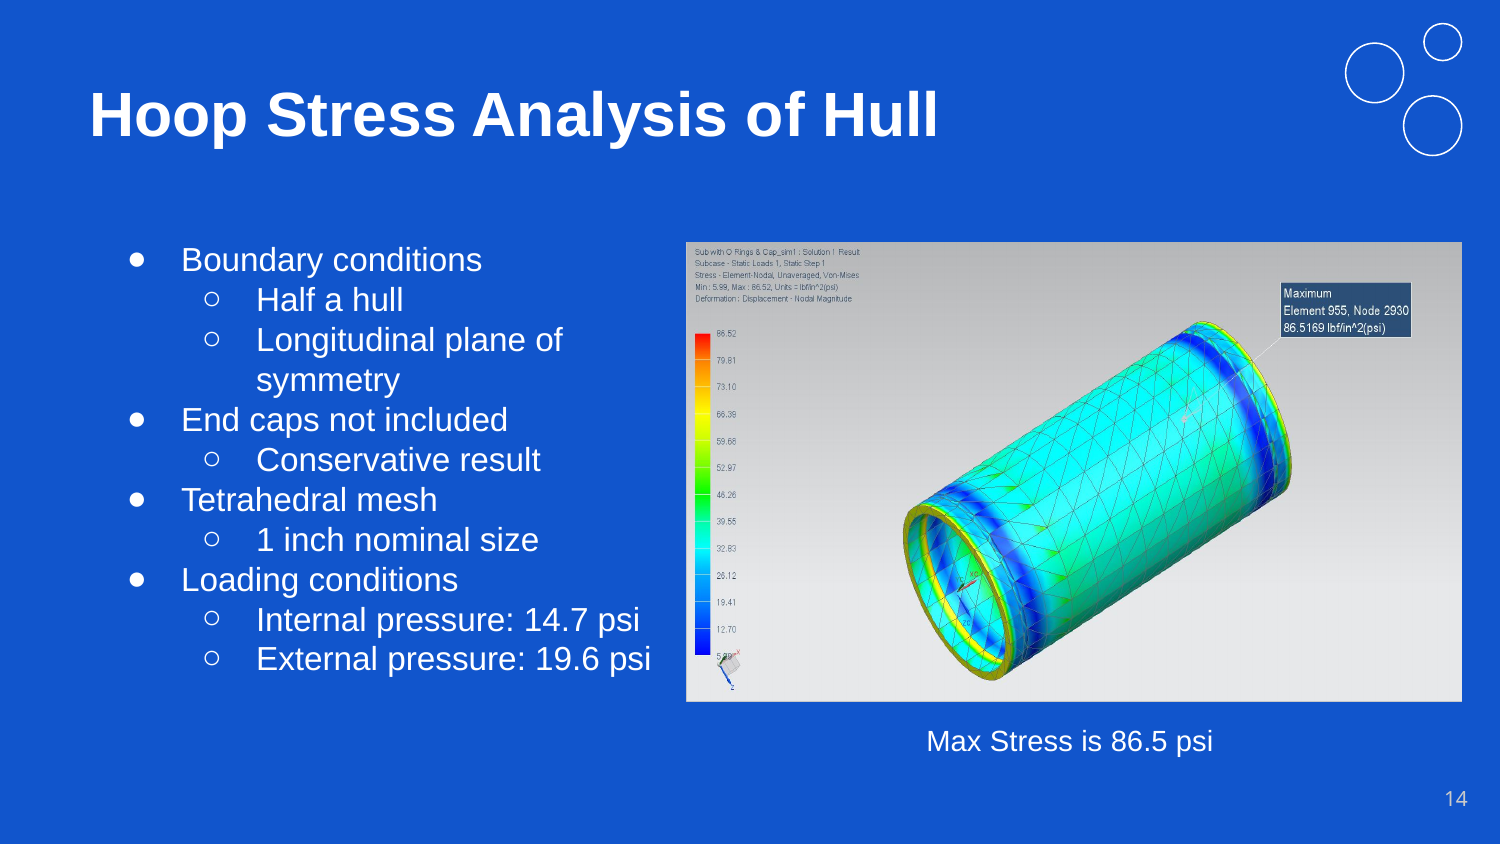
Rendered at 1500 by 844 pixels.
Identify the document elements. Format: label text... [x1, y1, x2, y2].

text_box Max Stress is 86.5 psi [786, 710, 1363, 772]
slide_number ‹#› [1392, 767, 1483, 833]
title Hoop Stress Analysis of Hull [74, 58, 1341, 177]
text_box Boundary conditions Half a hull Longitudinal plane of symmetry End caps not included Conservative result Tetrahedral mesh 1 inch nominal size Loading conditions Internal pressure: 14.7 psi External pressure: 19.6 psi [90, 223, 709, 707]
picture [686, 242, 1462, 702]
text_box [1345, 23, 1462, 156]
